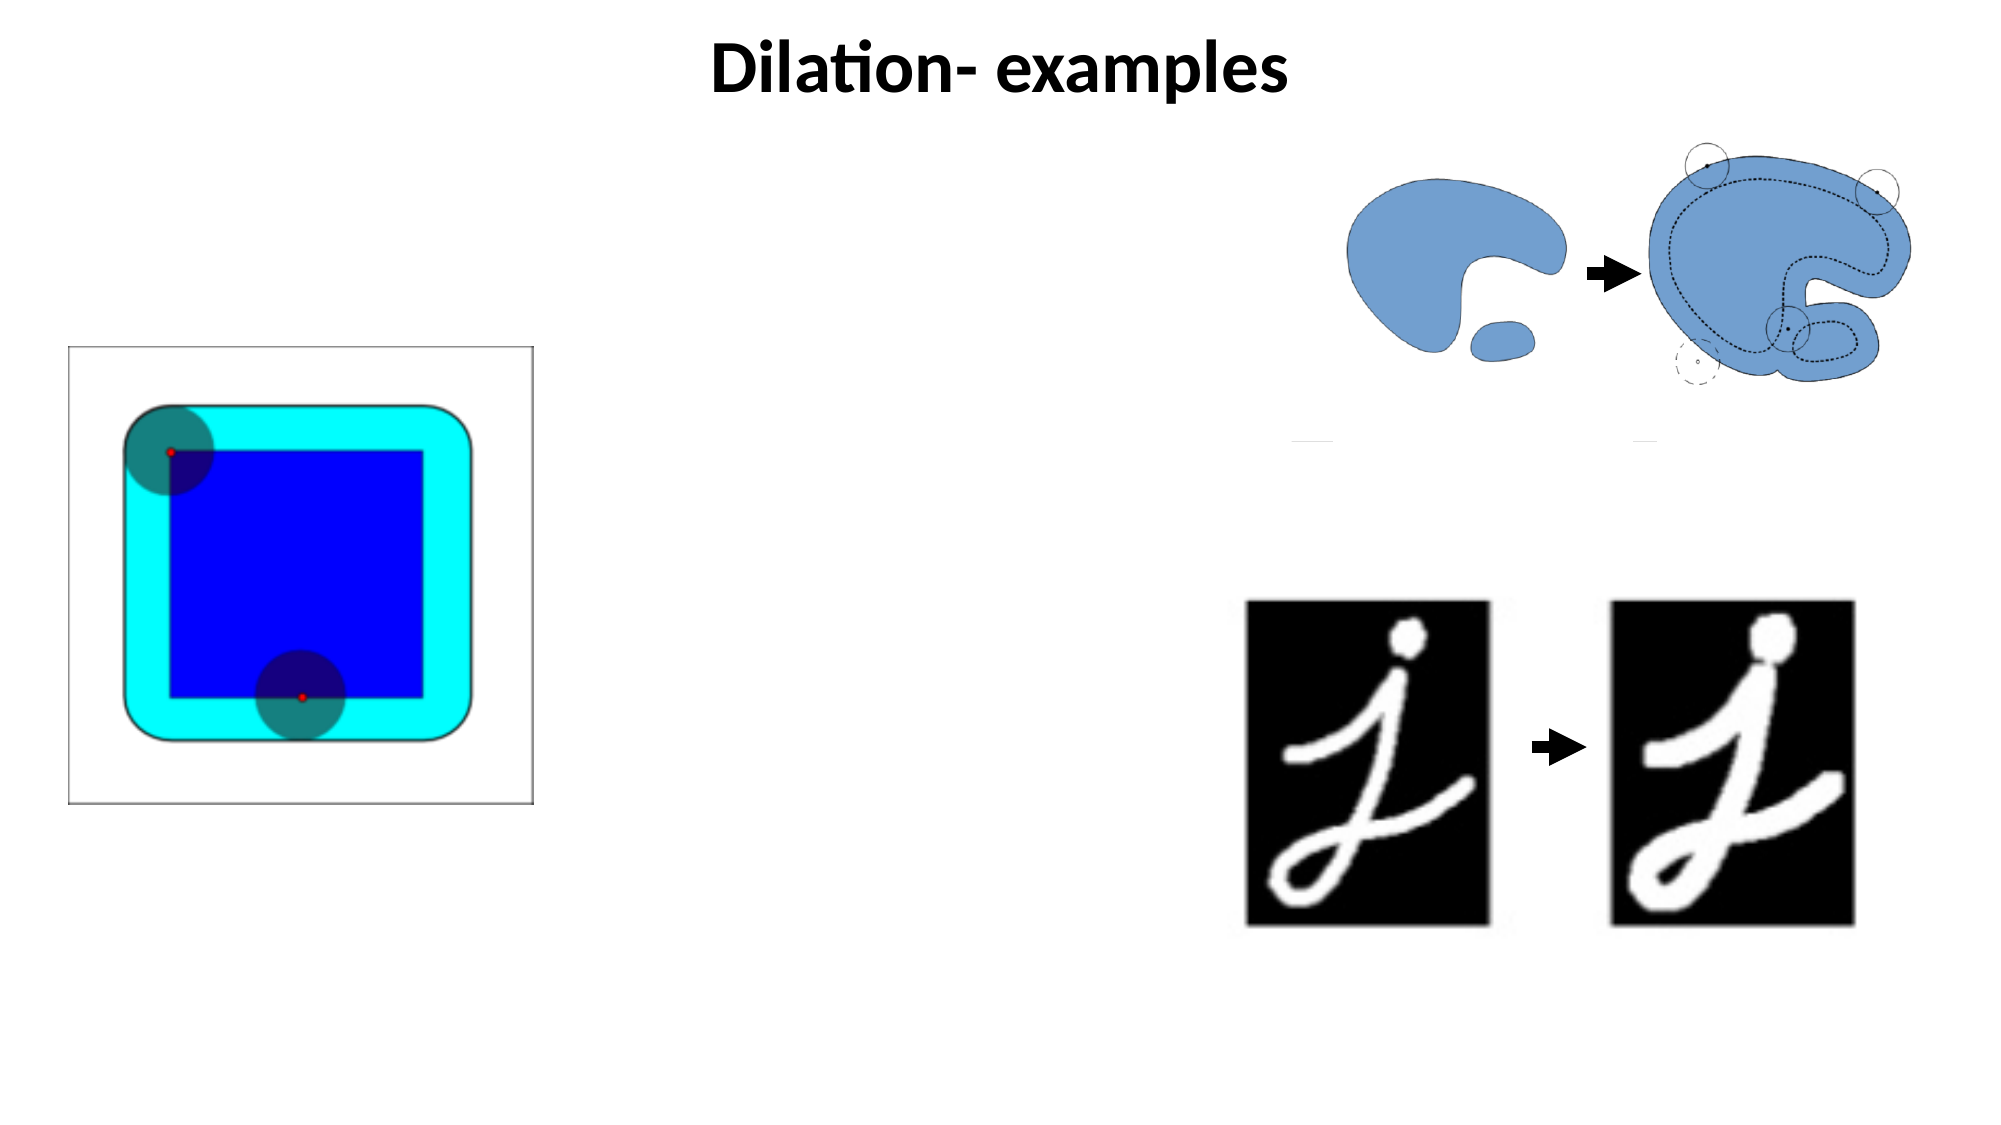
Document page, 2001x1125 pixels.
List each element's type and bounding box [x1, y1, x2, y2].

title [33, 0, 1967, 125]
picture [67, 345, 534, 806]
picture [942, 584, 1991, 950]
picture [1291, 136, 1967, 442]
